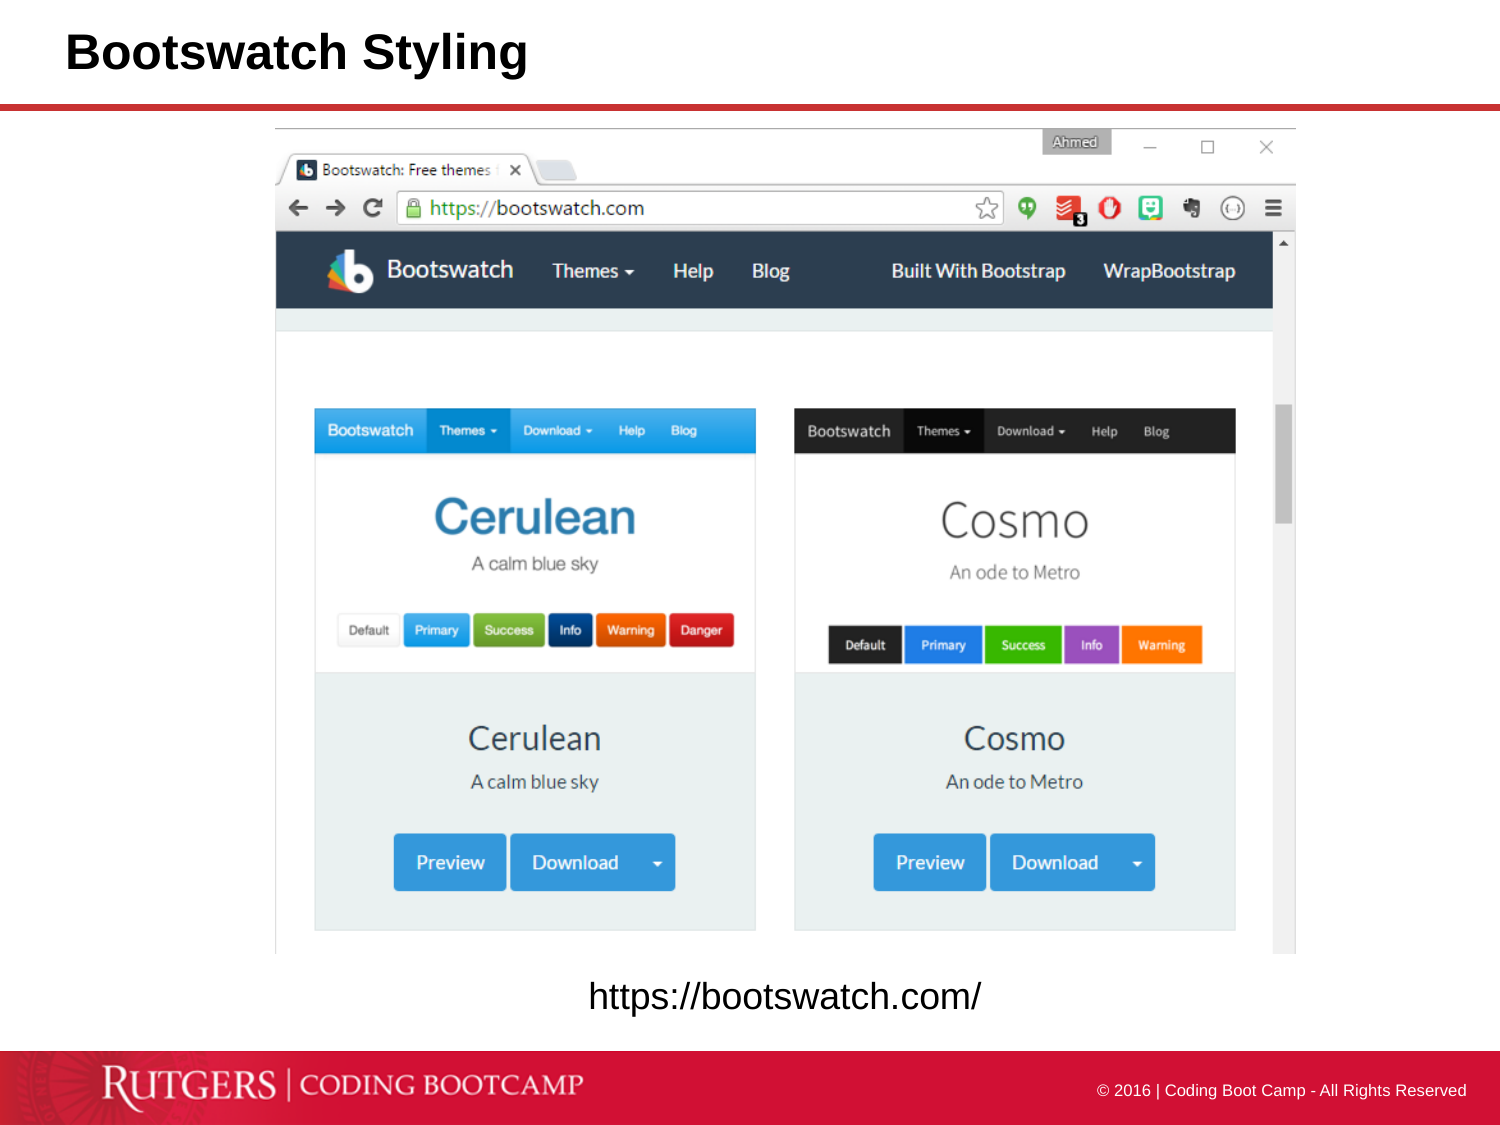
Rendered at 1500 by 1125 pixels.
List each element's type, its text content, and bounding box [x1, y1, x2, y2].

picture [274, 128, 1296, 954]
text_box https://bootswatch.com/ [573, 964, 998, 1025]
title Bootswatch Styling [50, 0, 948, 108]
picture [0, 1051, 650, 1125]
